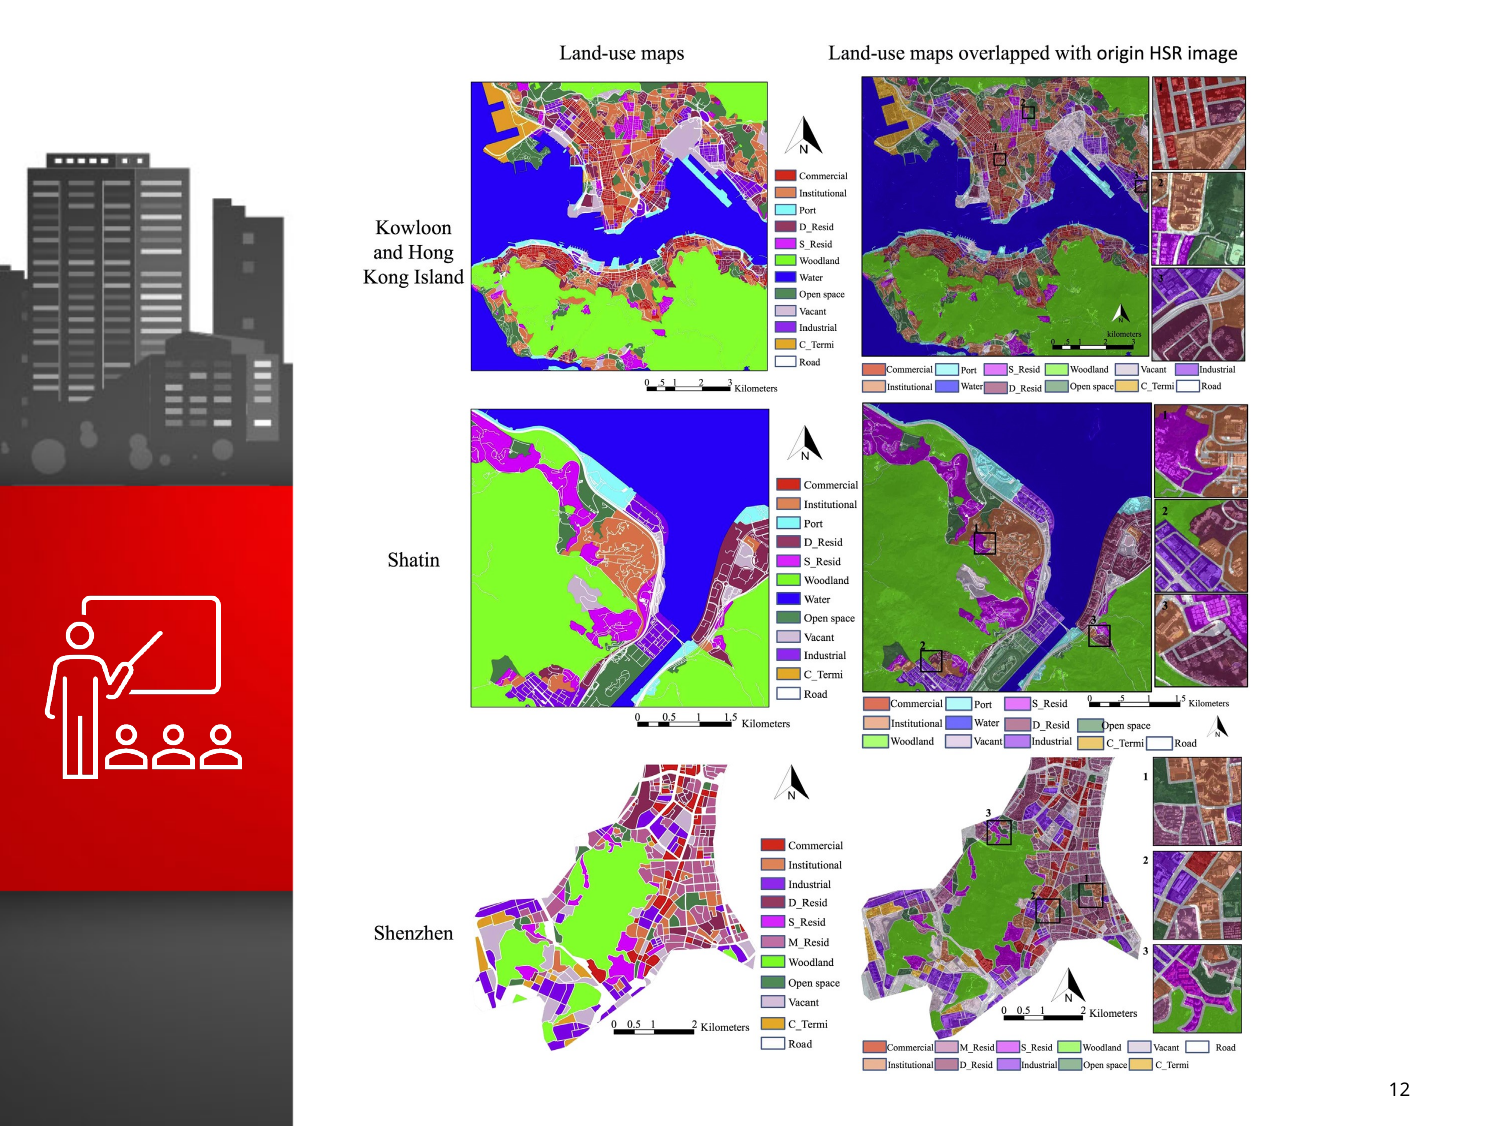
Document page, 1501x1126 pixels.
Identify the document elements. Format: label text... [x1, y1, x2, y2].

picture [0, 0, 1501, 1126]
slide_number 12 [1075, 1070, 1426, 1103]
